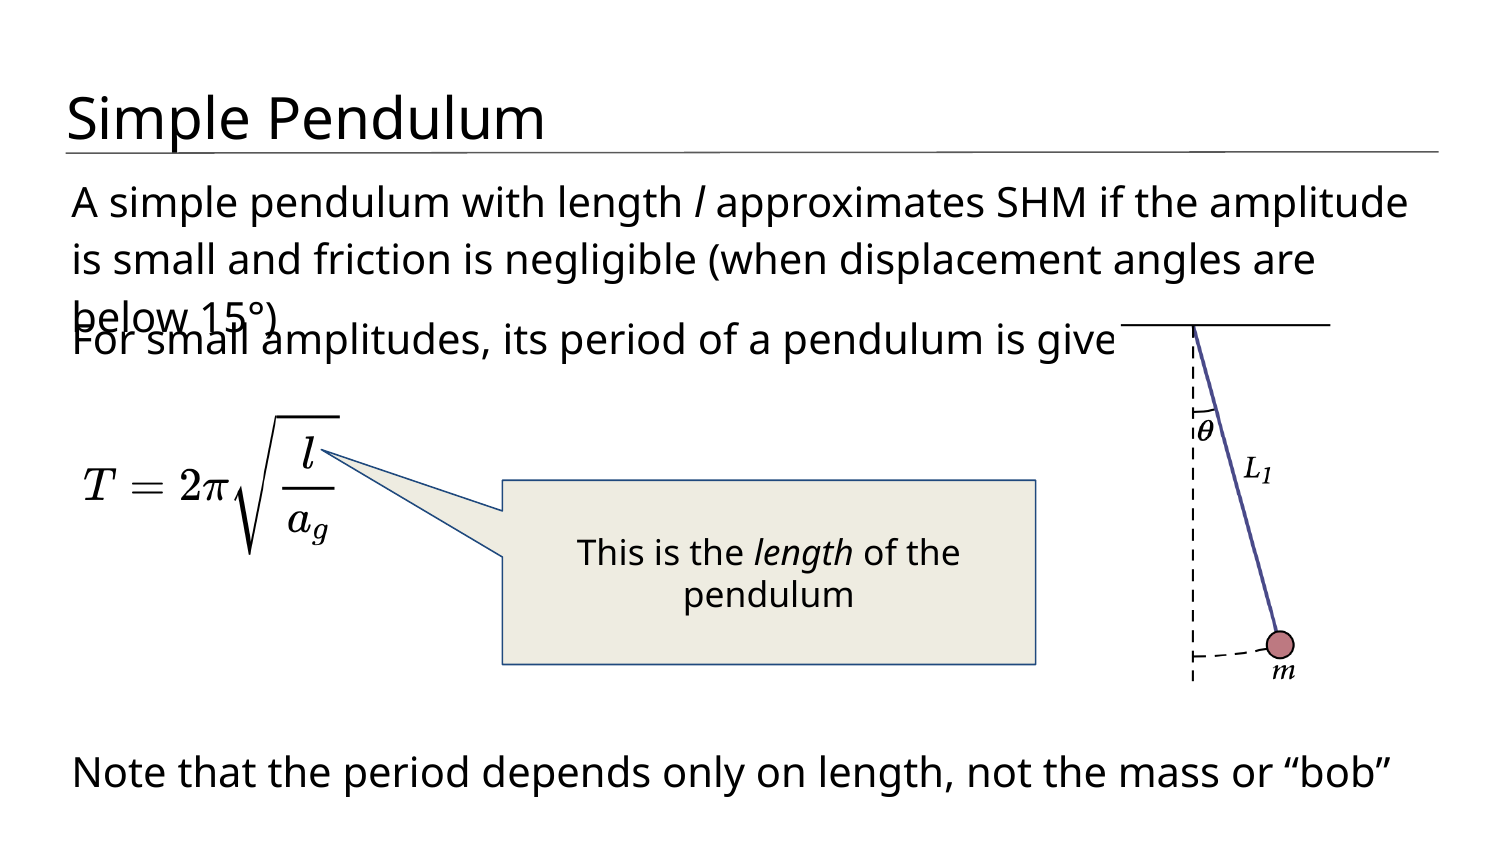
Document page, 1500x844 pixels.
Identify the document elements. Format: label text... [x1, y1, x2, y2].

picture [84, 415, 340, 555]
picture [1113, 308, 1331, 705]
text_box For small amplitudes, its period of a pendulum is given by: [56, 290, 1448, 379]
text_box A simple pendulum with length l approximates SHM if the amplitude is small and friction is negligible (when displacement angles are below 15°) [56, 153, 1448, 290]
text_box This is the length of the pendulum [343, 456, 1036, 665]
text_box Note that the period depends only on length, not the mass or “bob” [56, 723, 1448, 812]
title Simple Pendulum [51, 66, 1439, 238]
